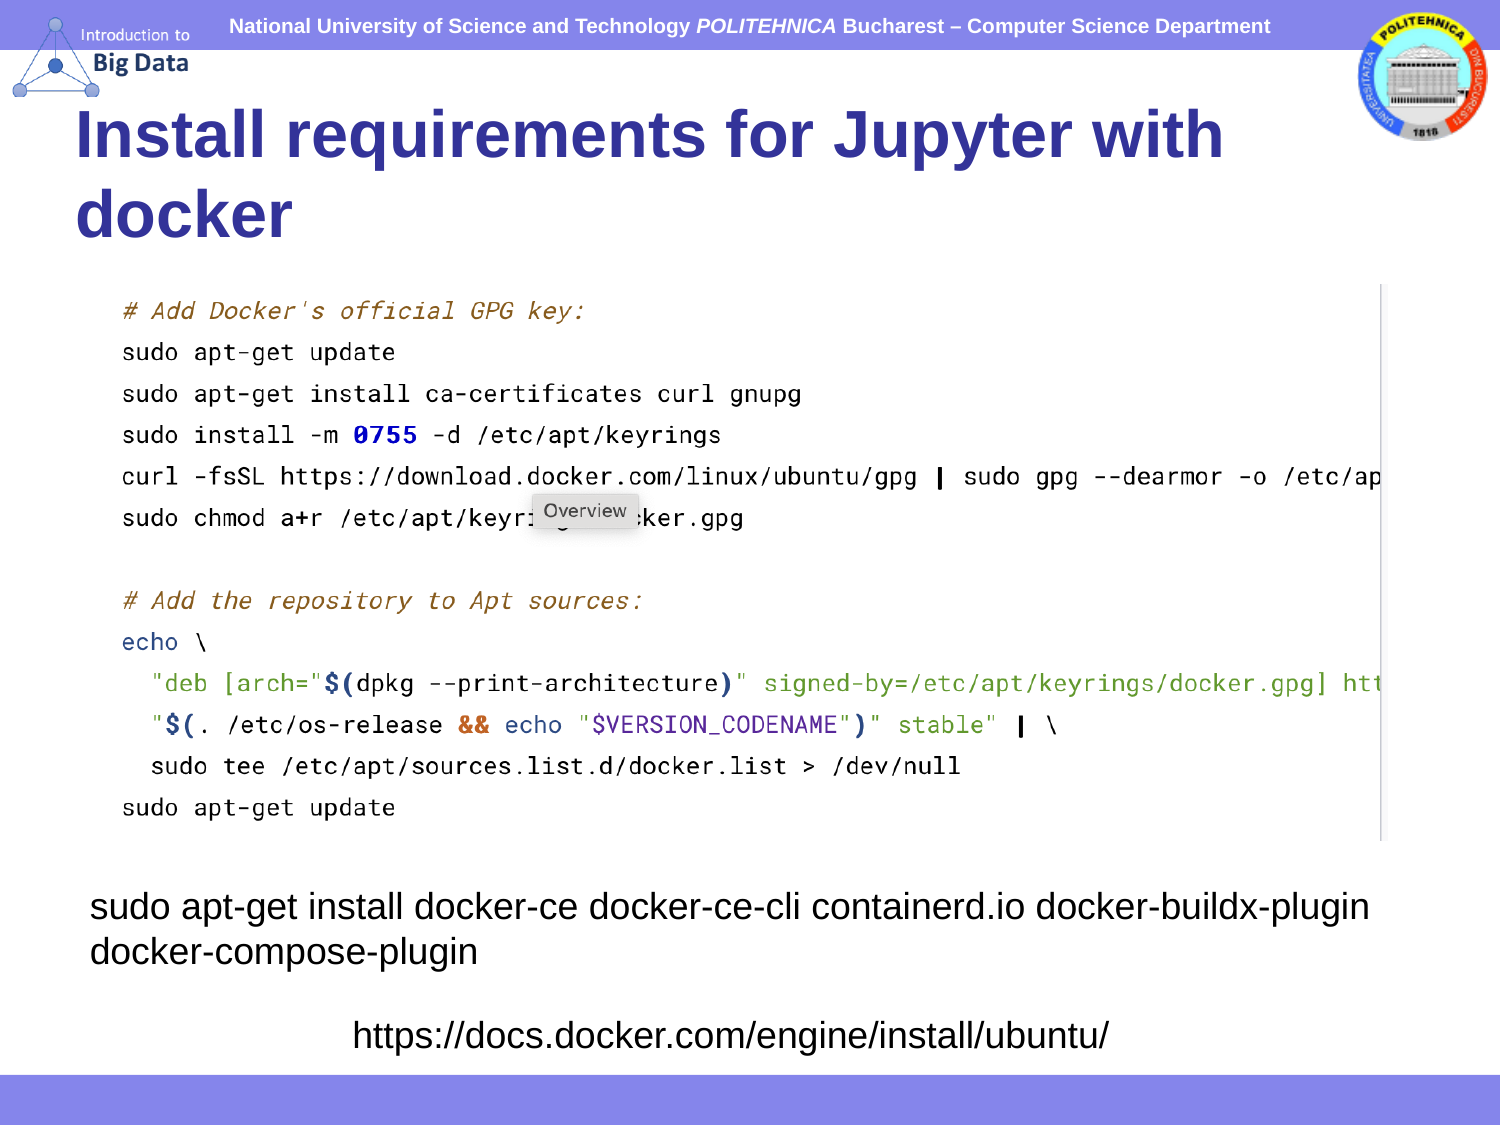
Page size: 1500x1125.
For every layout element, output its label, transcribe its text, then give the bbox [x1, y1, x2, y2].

picture [112, 283, 1388, 841]
text_box sudo apt-get install docker-ce docker-ce-cli containerd.io docker-buildx-plugin docker-compose-plugin [74, 874, 1425, 980]
picture [1357, 12, 1488, 141]
title Install requirements for Jupyter with docker [75, 109, 1458, 251]
text_box https://docs.docker.com/engine/install/ubuntu/ [337, 1003, 1388, 1064]
